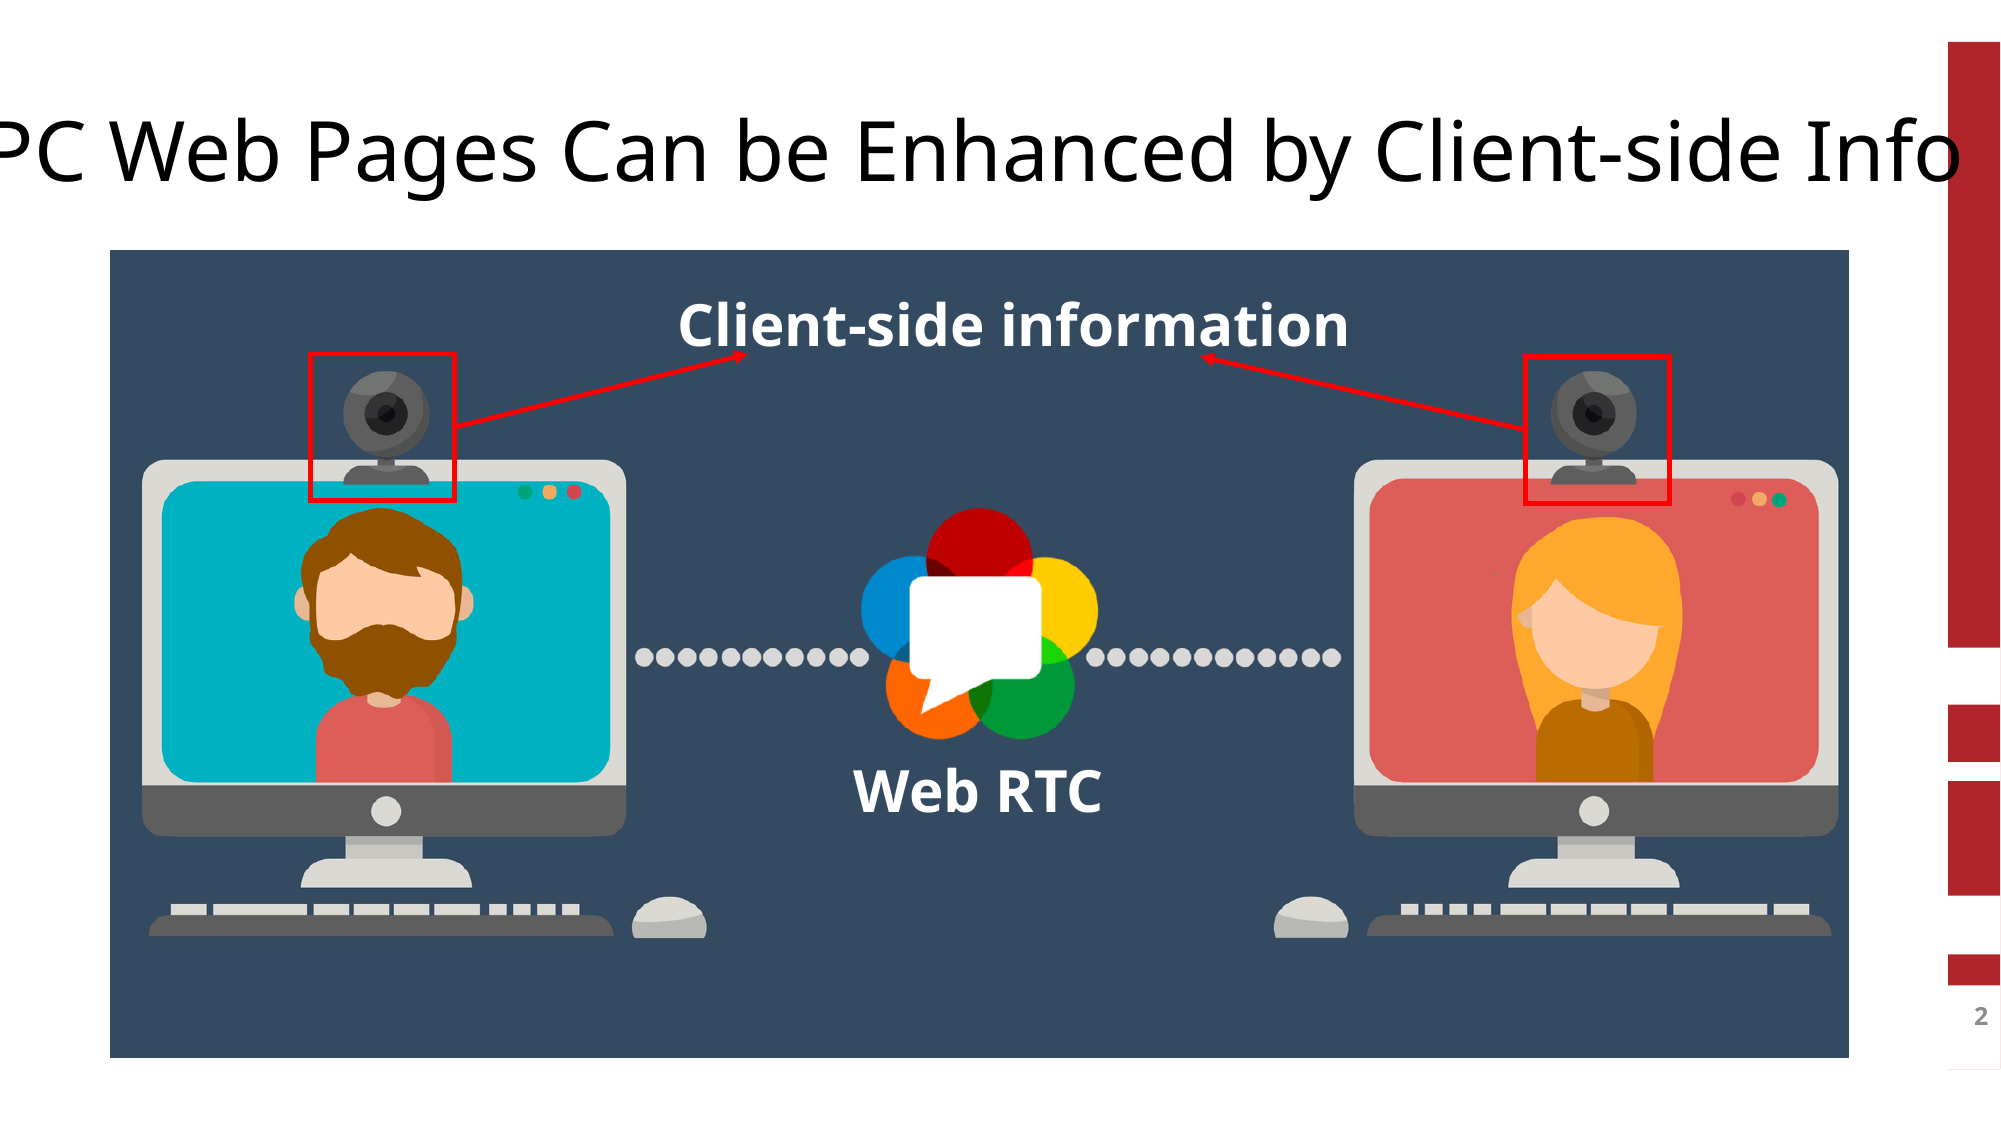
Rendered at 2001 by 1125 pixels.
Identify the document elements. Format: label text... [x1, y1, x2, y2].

slide_number 2 [1922, 985, 2000, 1049]
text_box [110, 250, 1849, 1058]
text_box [310, 353, 1670, 504]
title PC Web Pages Can be Enhanced by Client-side Info [0, 45, 2000, 263]
